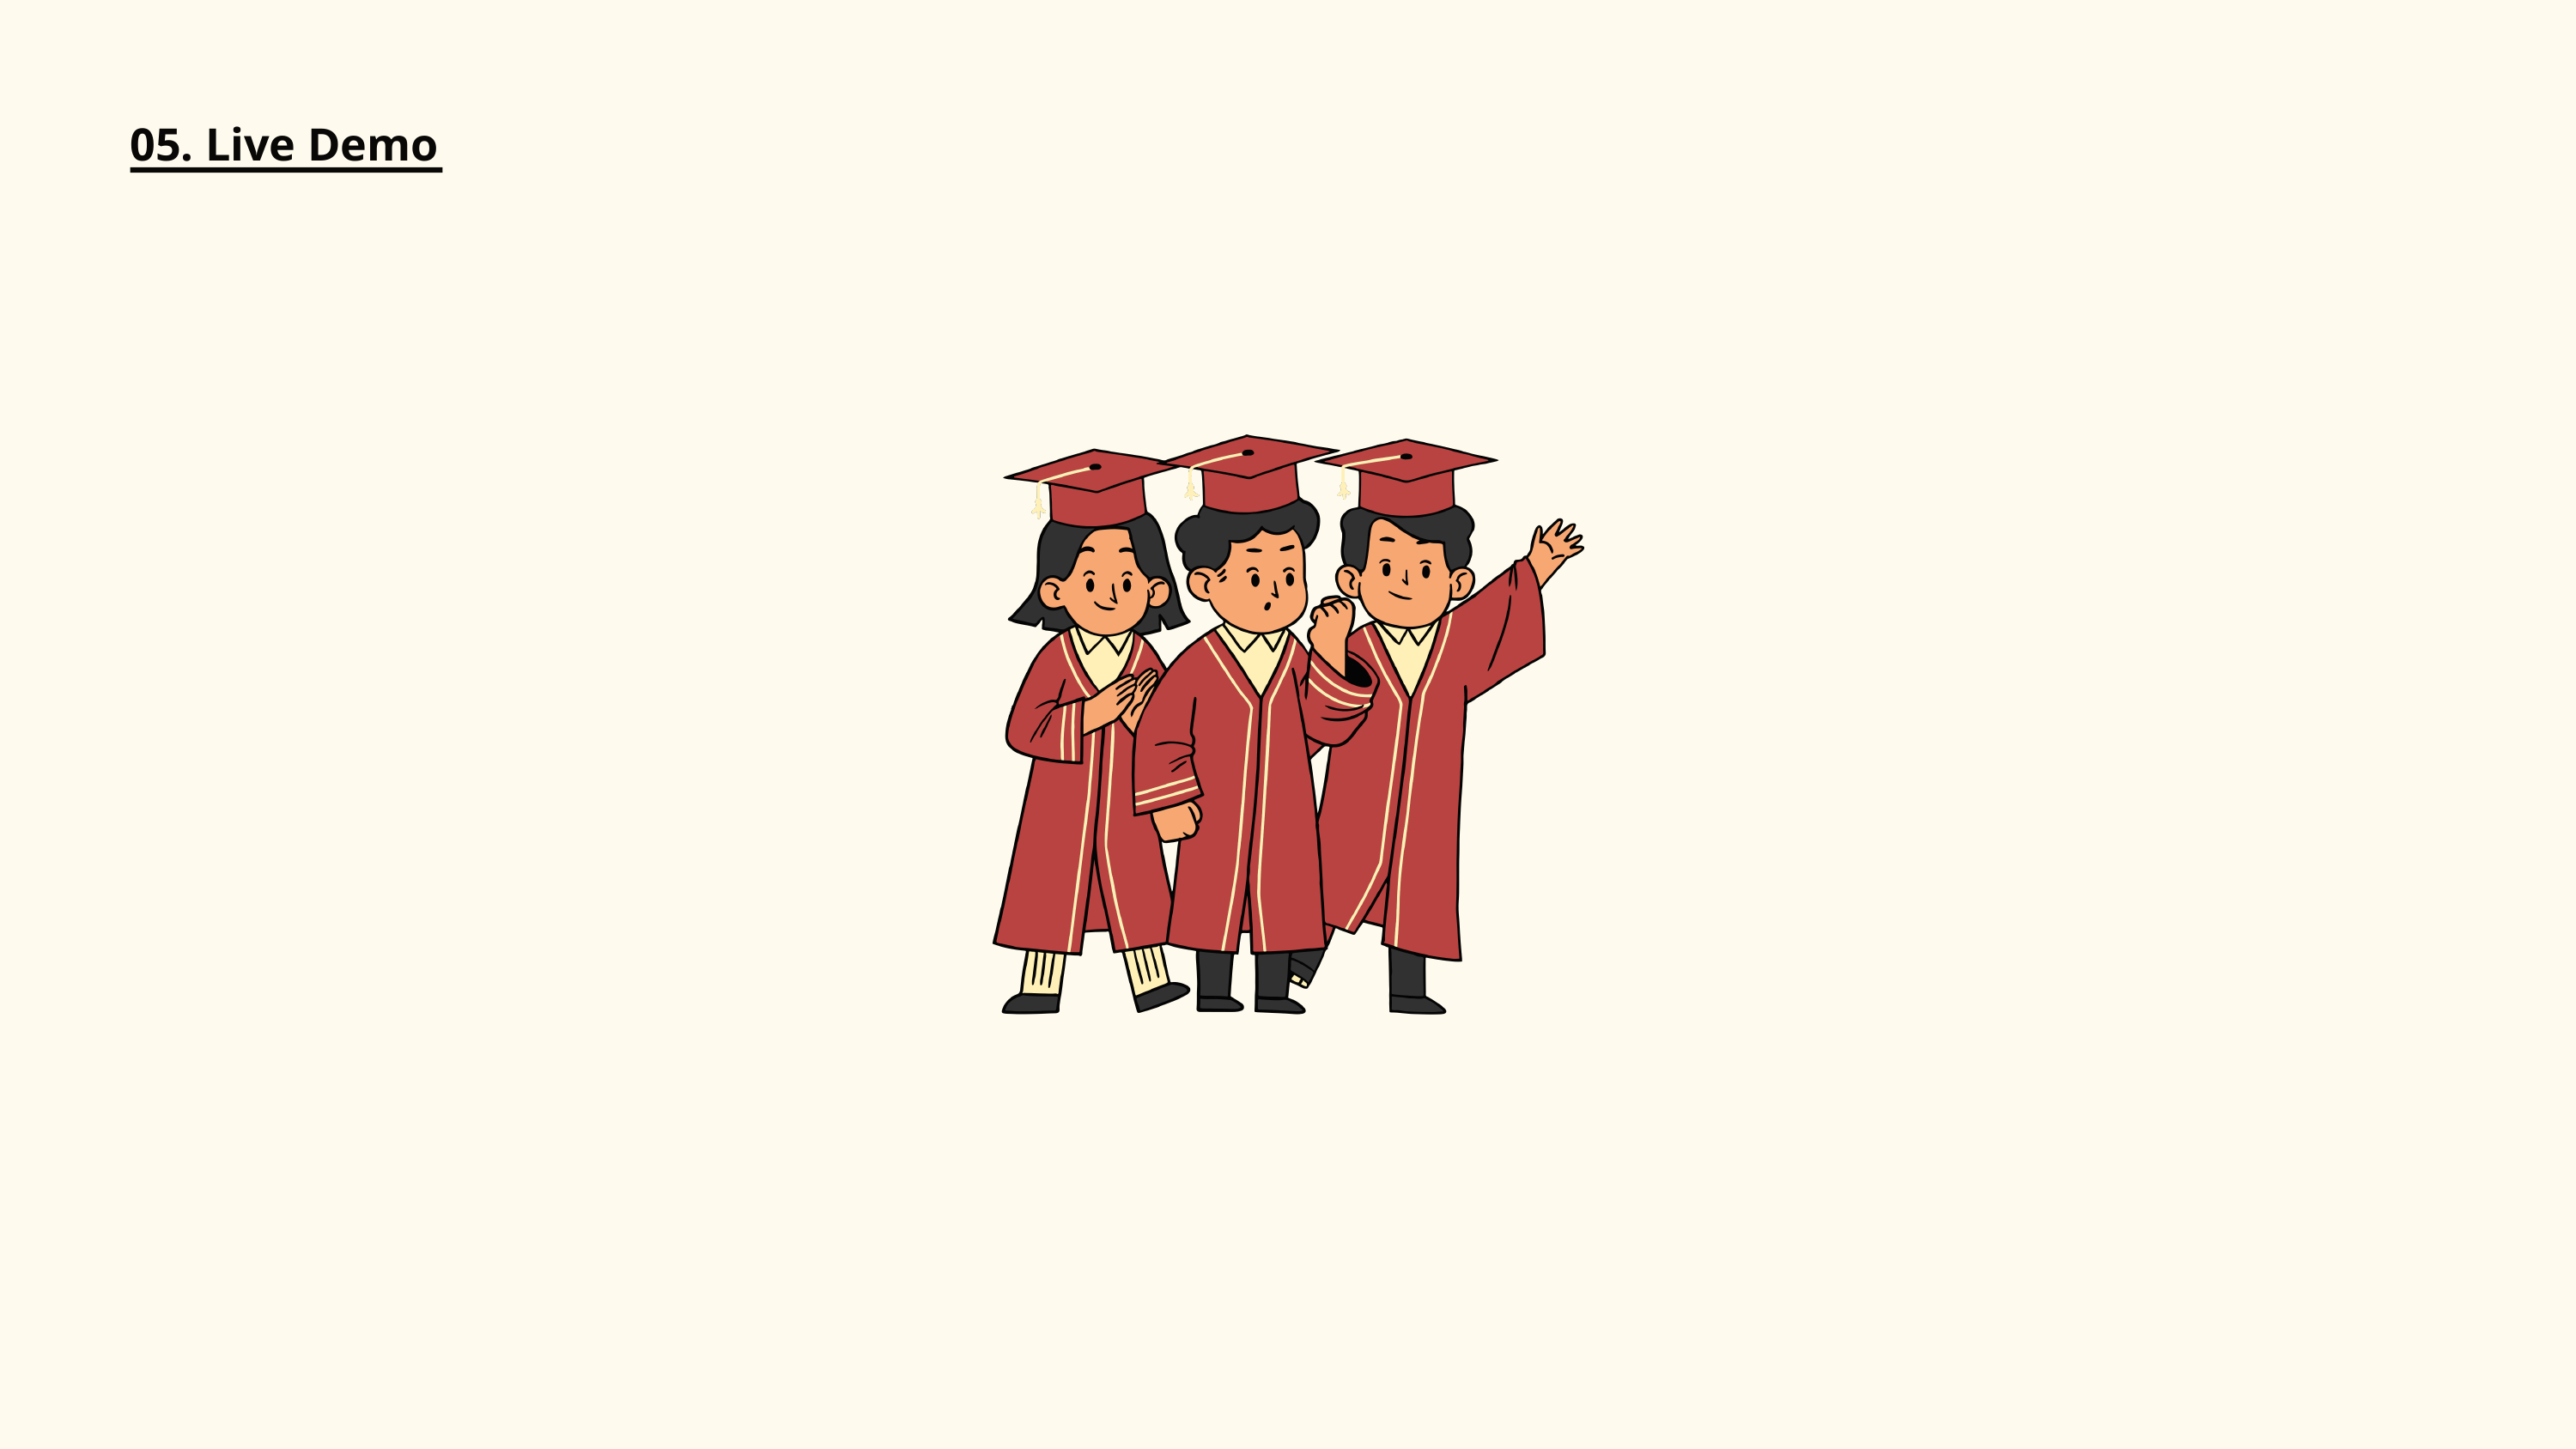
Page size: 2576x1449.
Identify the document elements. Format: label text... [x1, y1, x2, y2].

text_box 05. Live Demo [130, 107, 443, 171]
text_box [992, 434, 1585, 1015]
